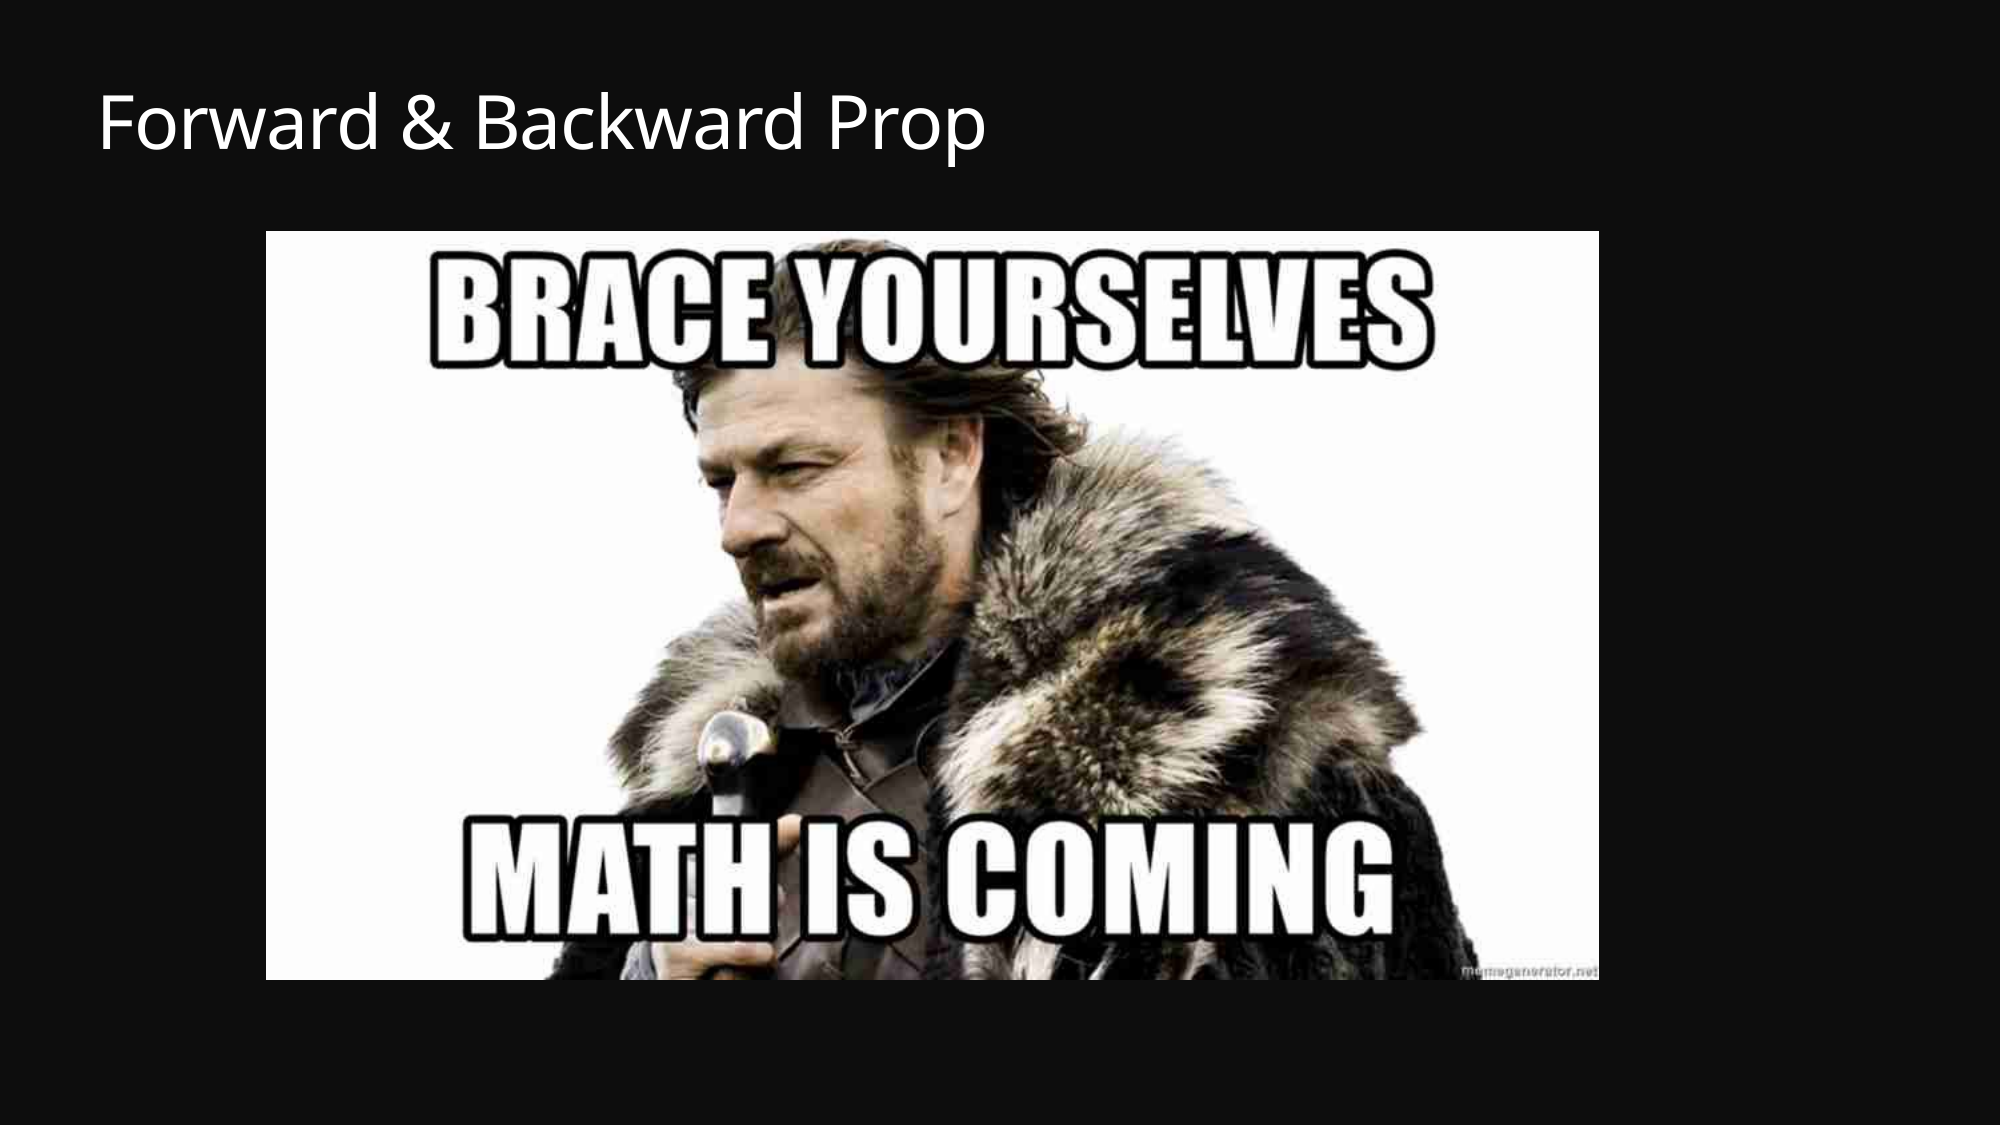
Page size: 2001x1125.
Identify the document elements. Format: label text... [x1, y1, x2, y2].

title Forward & Backward Prop [96, 75, 1904, 166]
picture [265, 231, 1599, 980]
